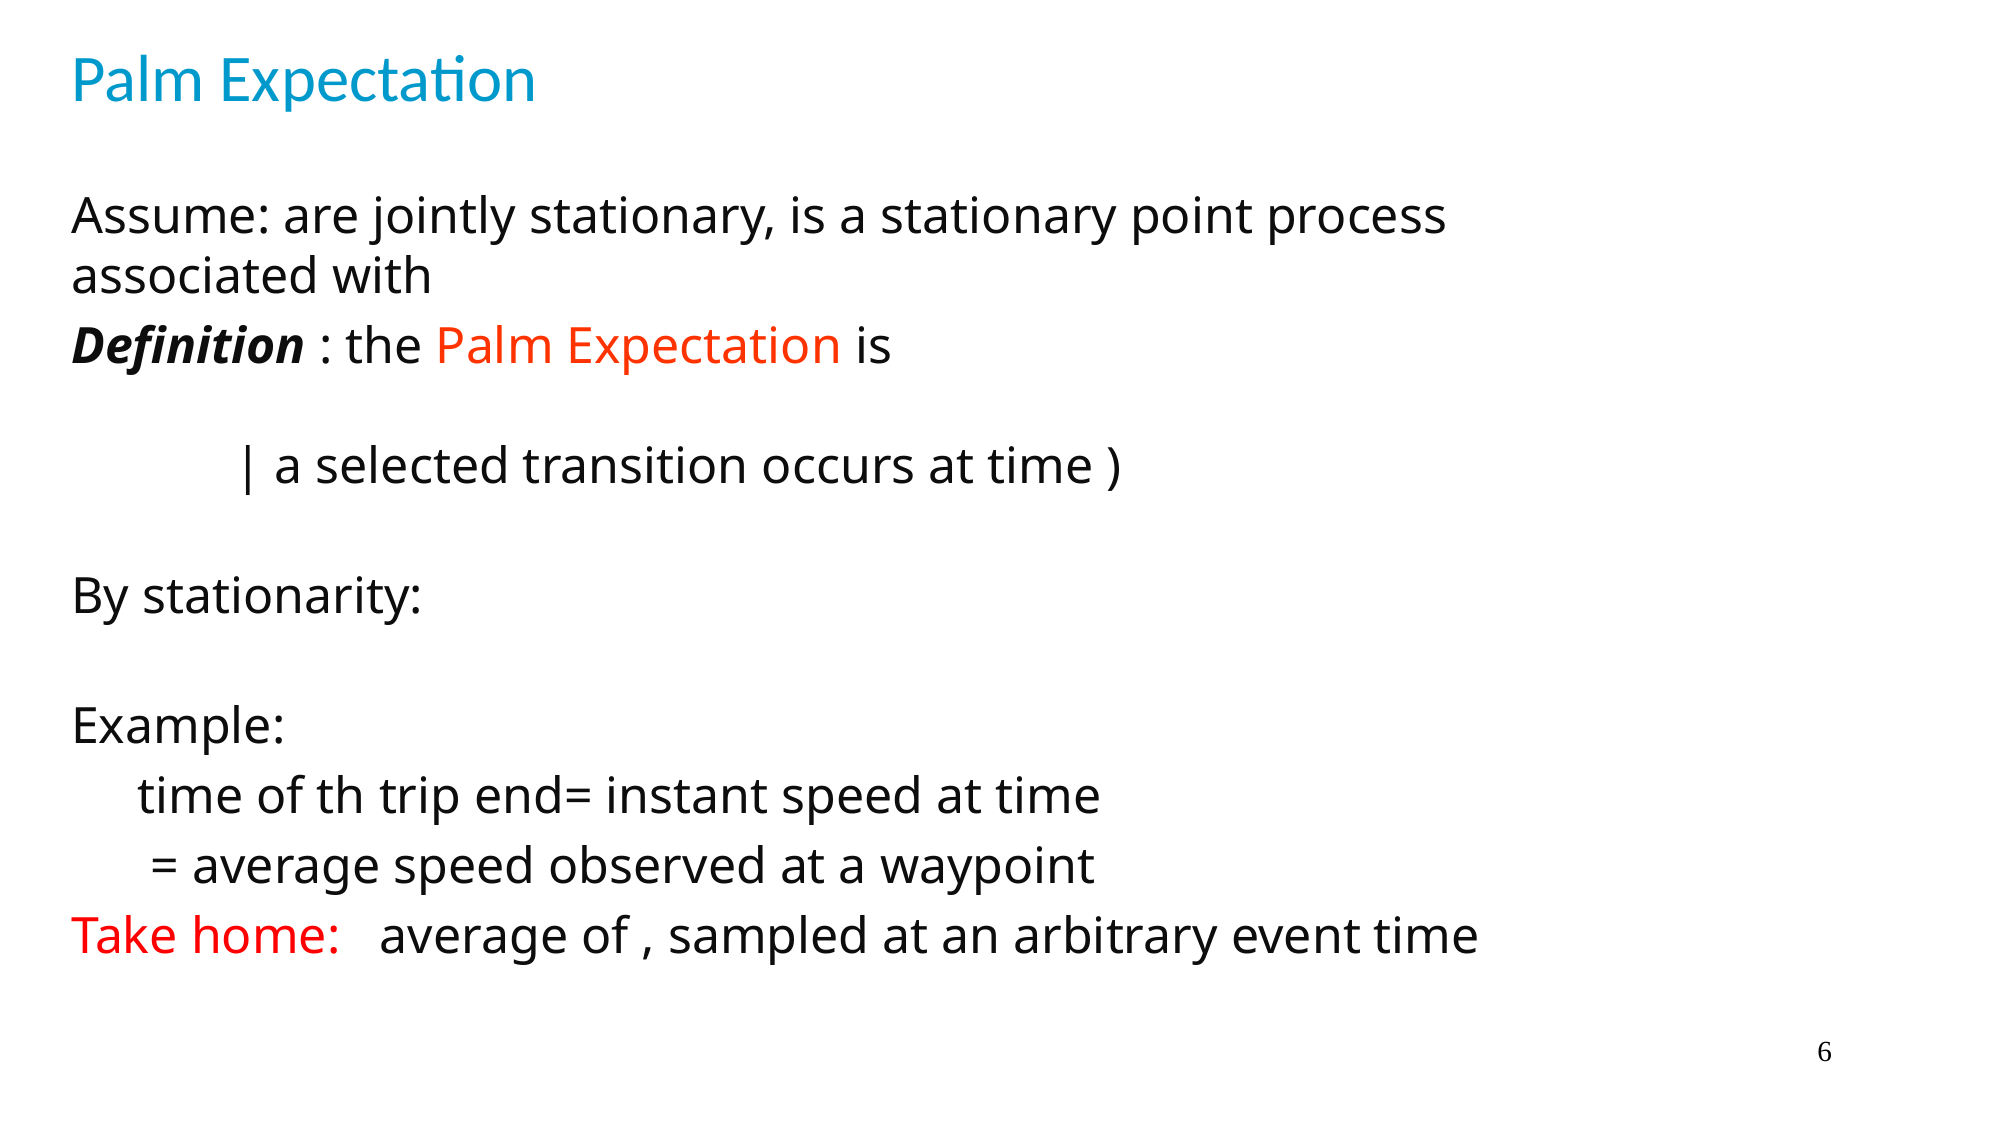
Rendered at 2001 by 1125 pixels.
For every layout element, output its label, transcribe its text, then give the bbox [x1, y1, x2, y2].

slide_number 6 [1650, 1024, 2000, 1103]
title Palm Expectation [56, 0, 1872, 150]
